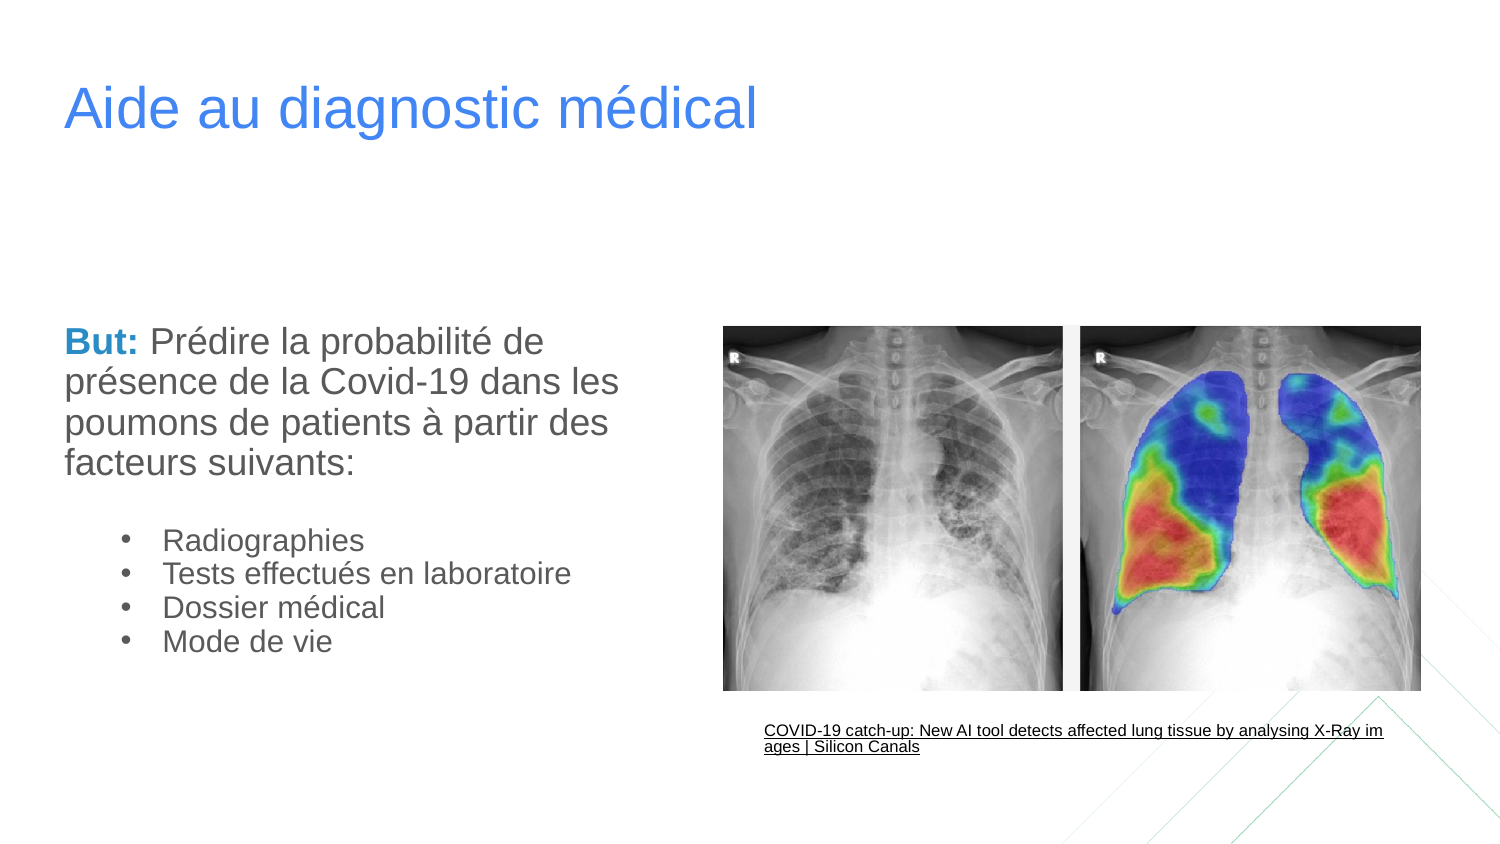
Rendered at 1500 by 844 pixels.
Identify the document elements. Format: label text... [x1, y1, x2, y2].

title Aide au diagnostic médical [64, 70, 1258, 205]
text_box COVID-19 catch-up: New AI tool detects affected lung tissue by analysing X-Ray images | Silicon Canals [753, 714, 1399, 746]
picture [0, 0, 1500, 844]
list But: Prédire la probabilité de présence de la Covid-19 dans les poumons de patients à partir des facteurs suivants: Radiographies Tests effectués en laboratoire Dossier médical Mode de vie [64, 322, 670, 706]
